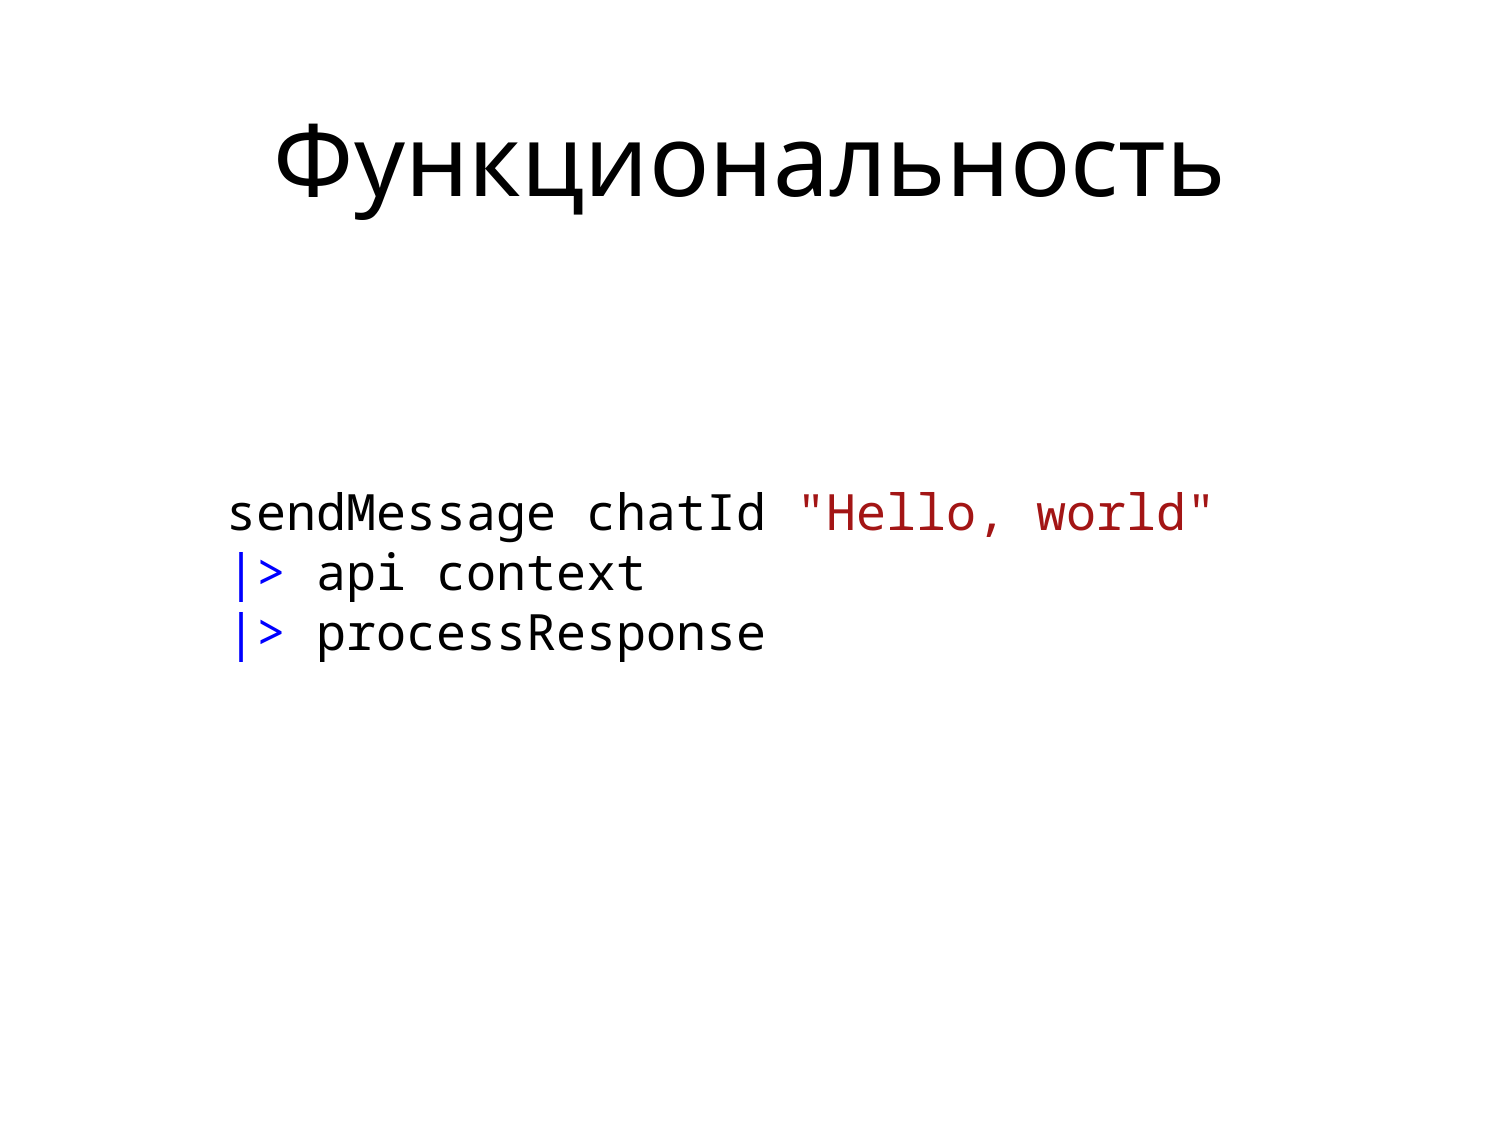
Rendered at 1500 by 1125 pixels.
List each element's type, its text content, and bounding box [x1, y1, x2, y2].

text_box Функциональность [259, 88, 1241, 224]
text_box sendMessage chatId "Hello, world" |> api context |> processResponse [211, 472, 1289, 668]
